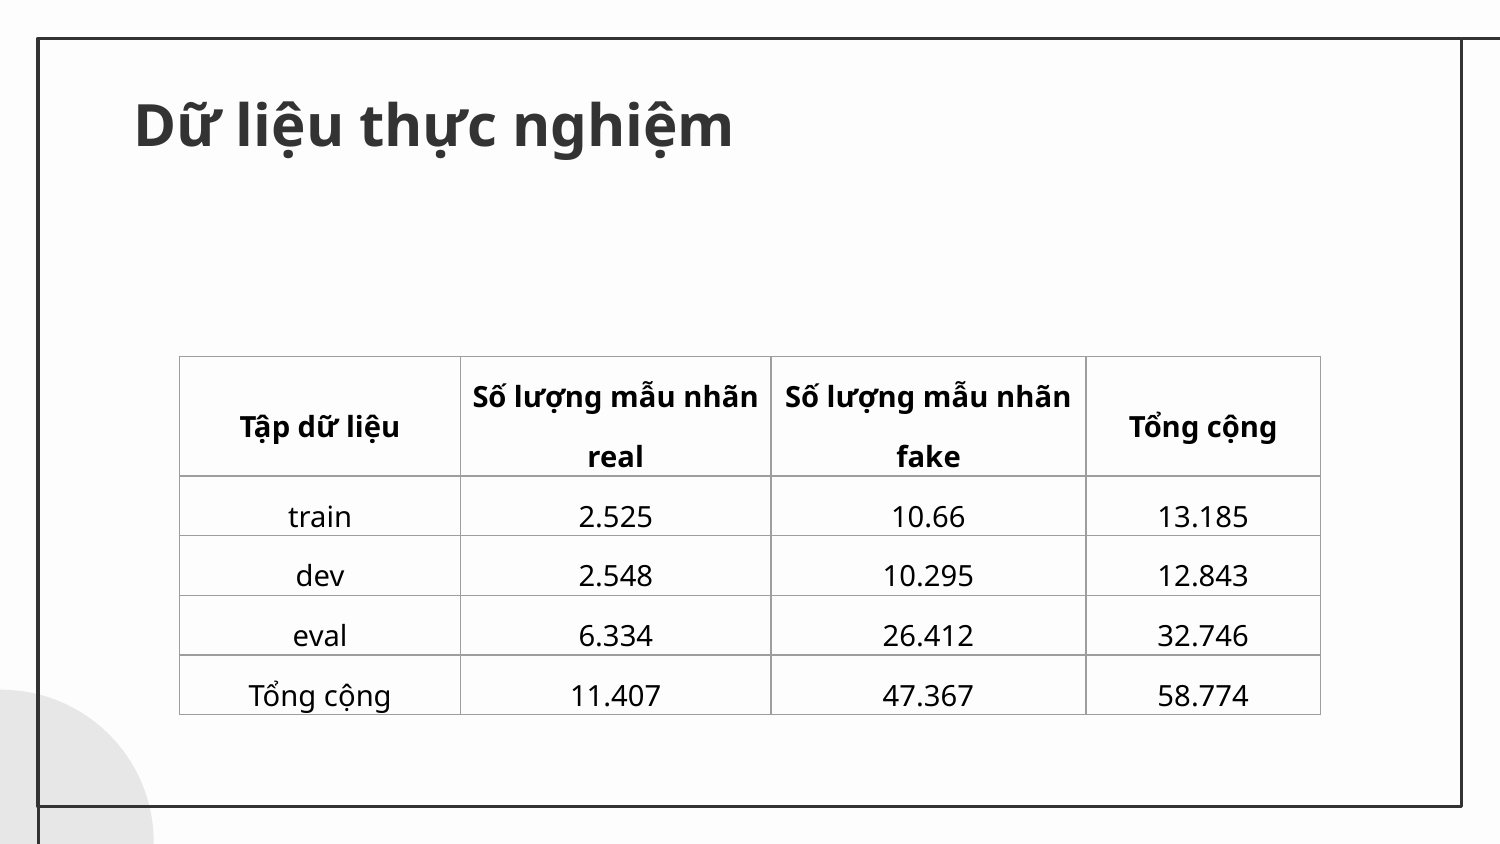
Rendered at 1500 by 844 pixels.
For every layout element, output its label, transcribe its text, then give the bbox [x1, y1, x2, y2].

table_cell 10.66 [772, 477, 1085, 535]
table_cell Tổng cộng [180, 656, 460, 714]
table_cell 13.185 [1087, 477, 1320, 535]
table_cell 2.548 [461, 536, 770, 595]
table_header Số lượng mẫu nhãn real [461, 357, 770, 475]
table_cell 6.334 [461, 596, 770, 654]
table_header Tổng cộng [1087, 357, 1320, 475]
table_cell 47.367 [772, 656, 1085, 714]
table_cell 26.412 [772, 596, 1085, 654]
table_cell eval [180, 596, 460, 654]
table_cell 32.746 [1087, 596, 1320, 654]
table_cell dev [180, 536, 460, 595]
table_cell 2.525 [461, 477, 770, 535]
table_cell 58.774 [1087, 656, 1320, 714]
table_cell 11.407 [461, 656, 770, 714]
table_header Tập dữ liệu [180, 357, 460, 475]
table_cell 10.295 [772, 536, 1085, 595]
table_cell 12.843 [1087, 536, 1320, 595]
title Dữ liệu thực nghiệm [118, 72, 1384, 227]
table_header Số lượng mẫu nhãn fake [772, 357, 1085, 475]
table_cell train [180, 477, 460, 535]
